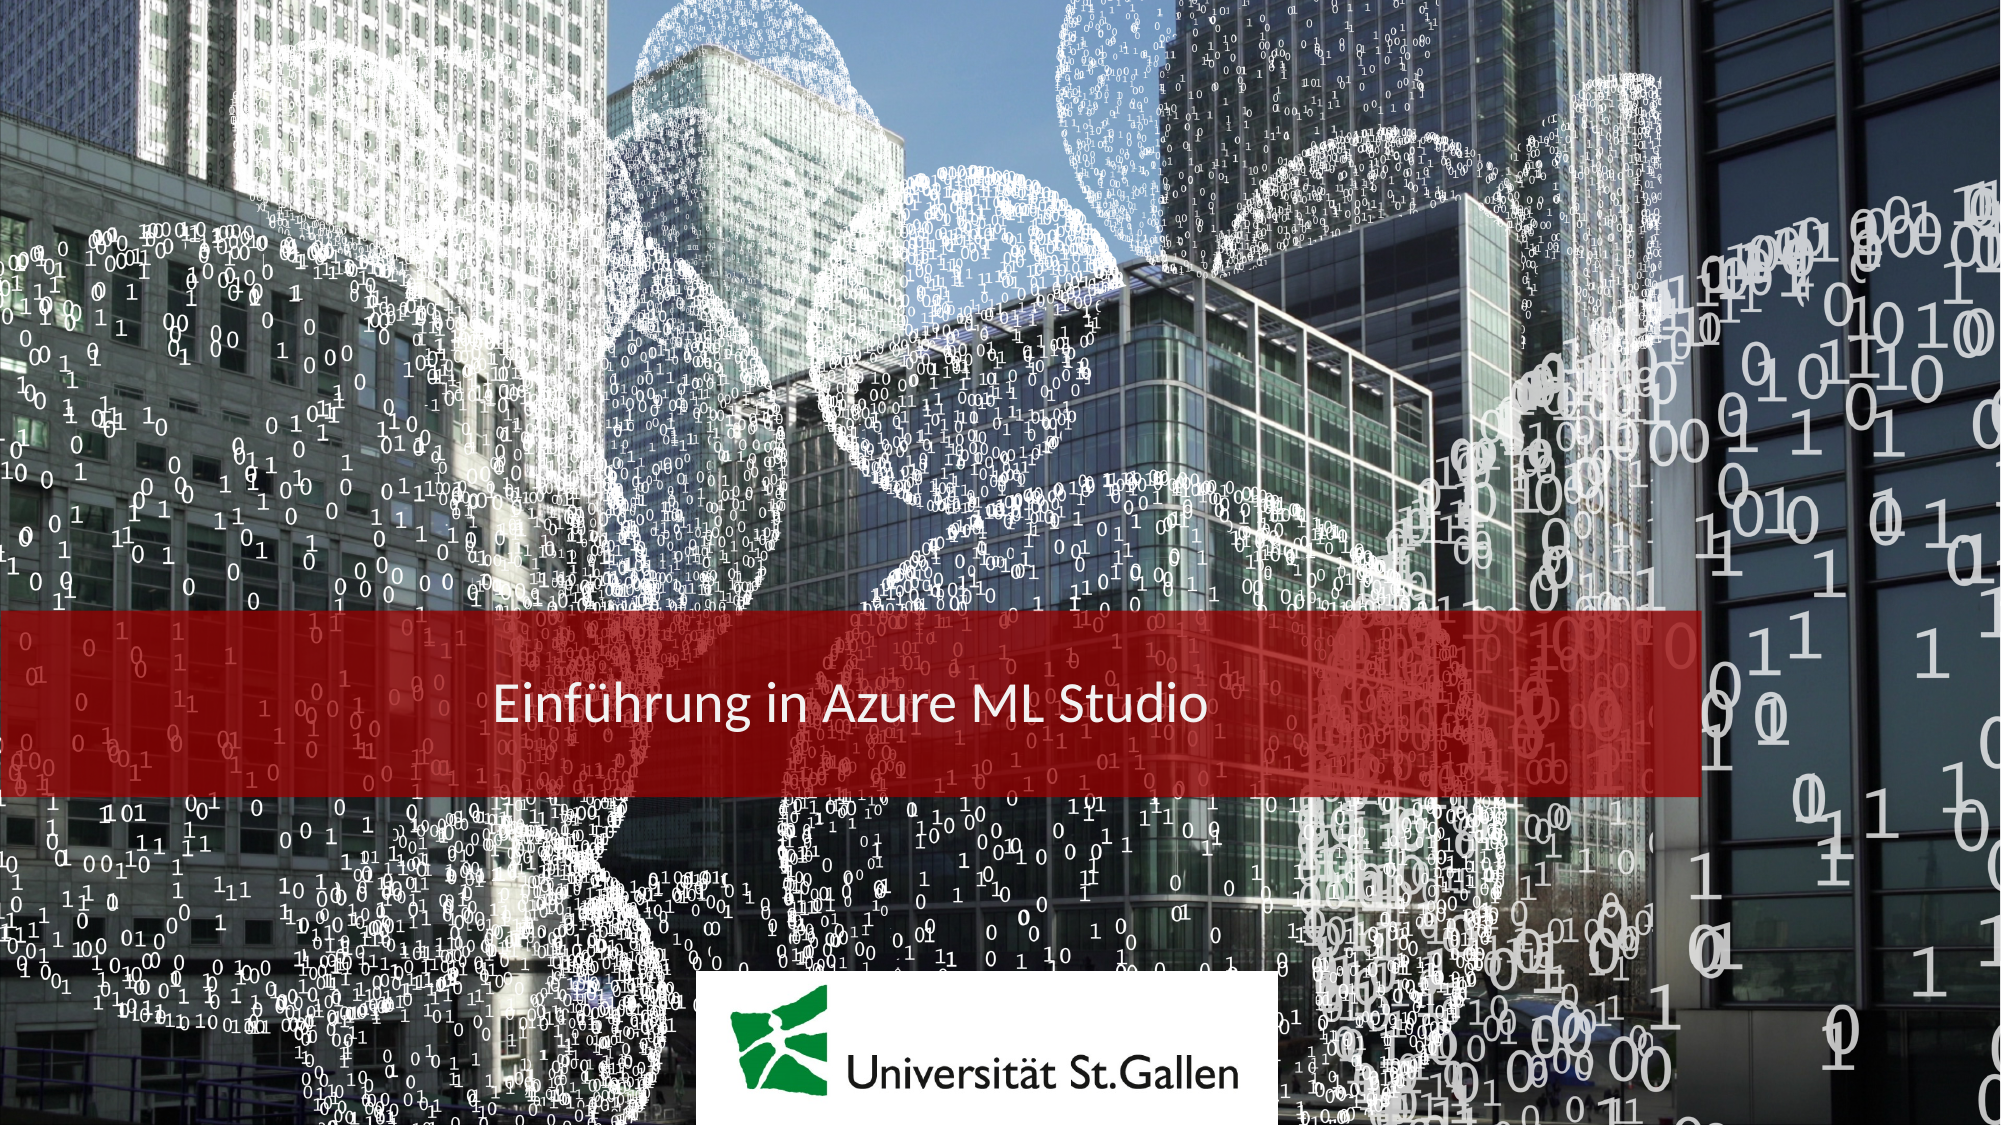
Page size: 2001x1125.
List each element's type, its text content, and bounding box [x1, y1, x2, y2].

picture [0, 0, 2001, 1125]
subtitle Einführung in Azure ML Studio [0, 610, 1702, 798]
